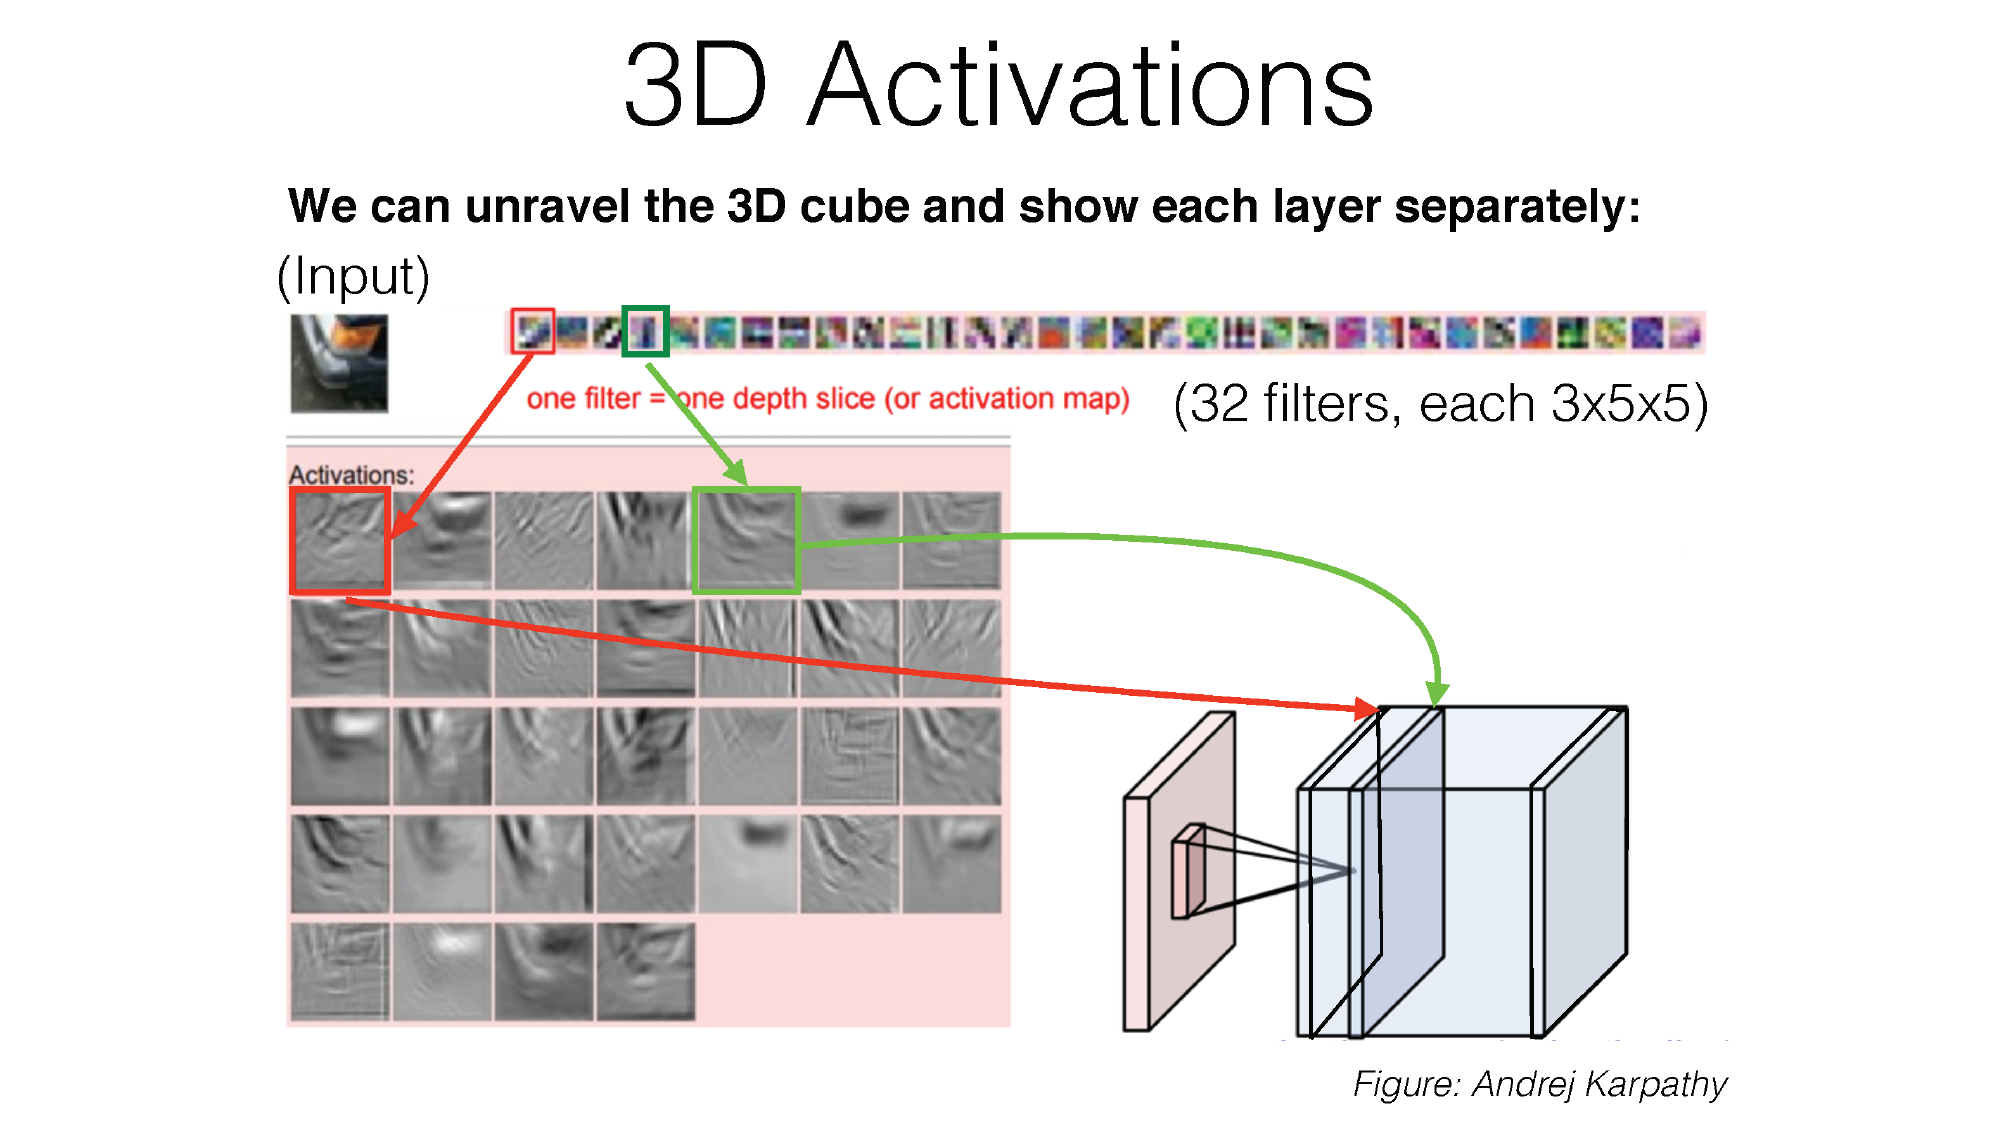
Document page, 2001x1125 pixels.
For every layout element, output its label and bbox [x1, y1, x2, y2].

picture [249, 0, 1751, 1125]
